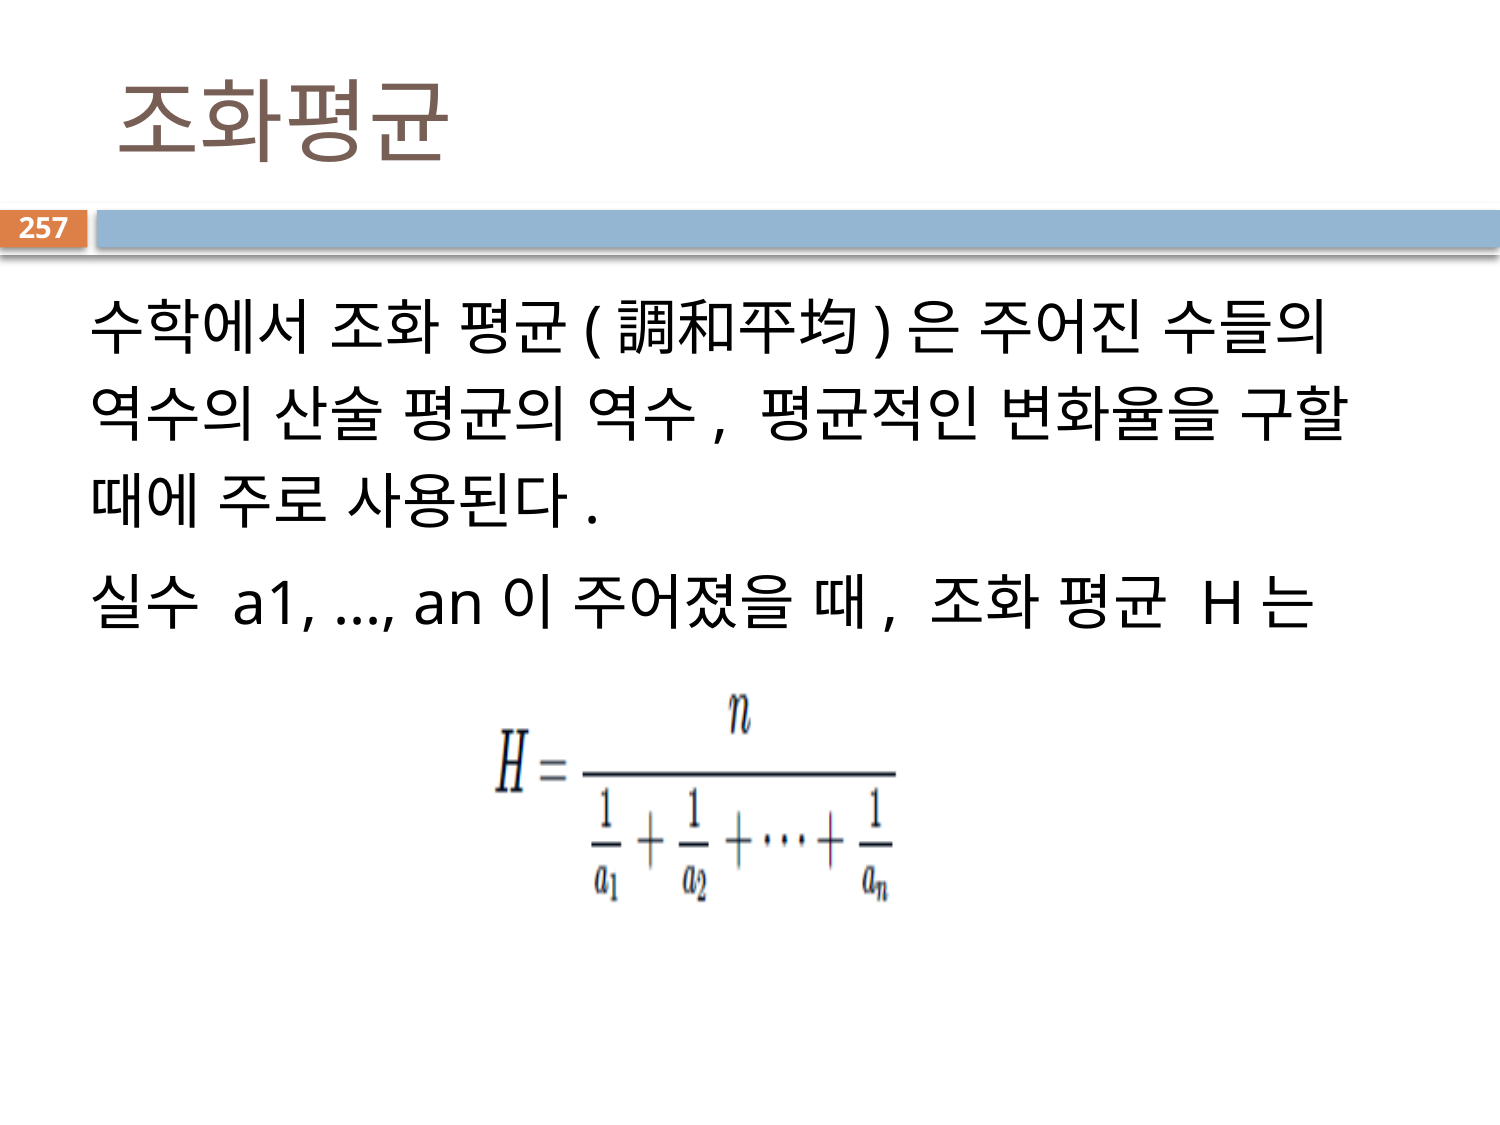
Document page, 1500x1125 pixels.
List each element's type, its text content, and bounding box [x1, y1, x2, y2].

slide_number 257 [0, 208, 88, 249]
picture [477, 692, 969, 953]
list 수학에서 조화 평균(調和平均)은 주어진 수들의 역수의 산술 평균의 역수, 평균적인 변화율을 구할 때에 주로 사용된다. 실수 a1, ..., an이 주어졌을 때, 조화 평균 H는 [75, 267, 1425, 669]
title 조화평균 [100, 37, 1438, 200]
